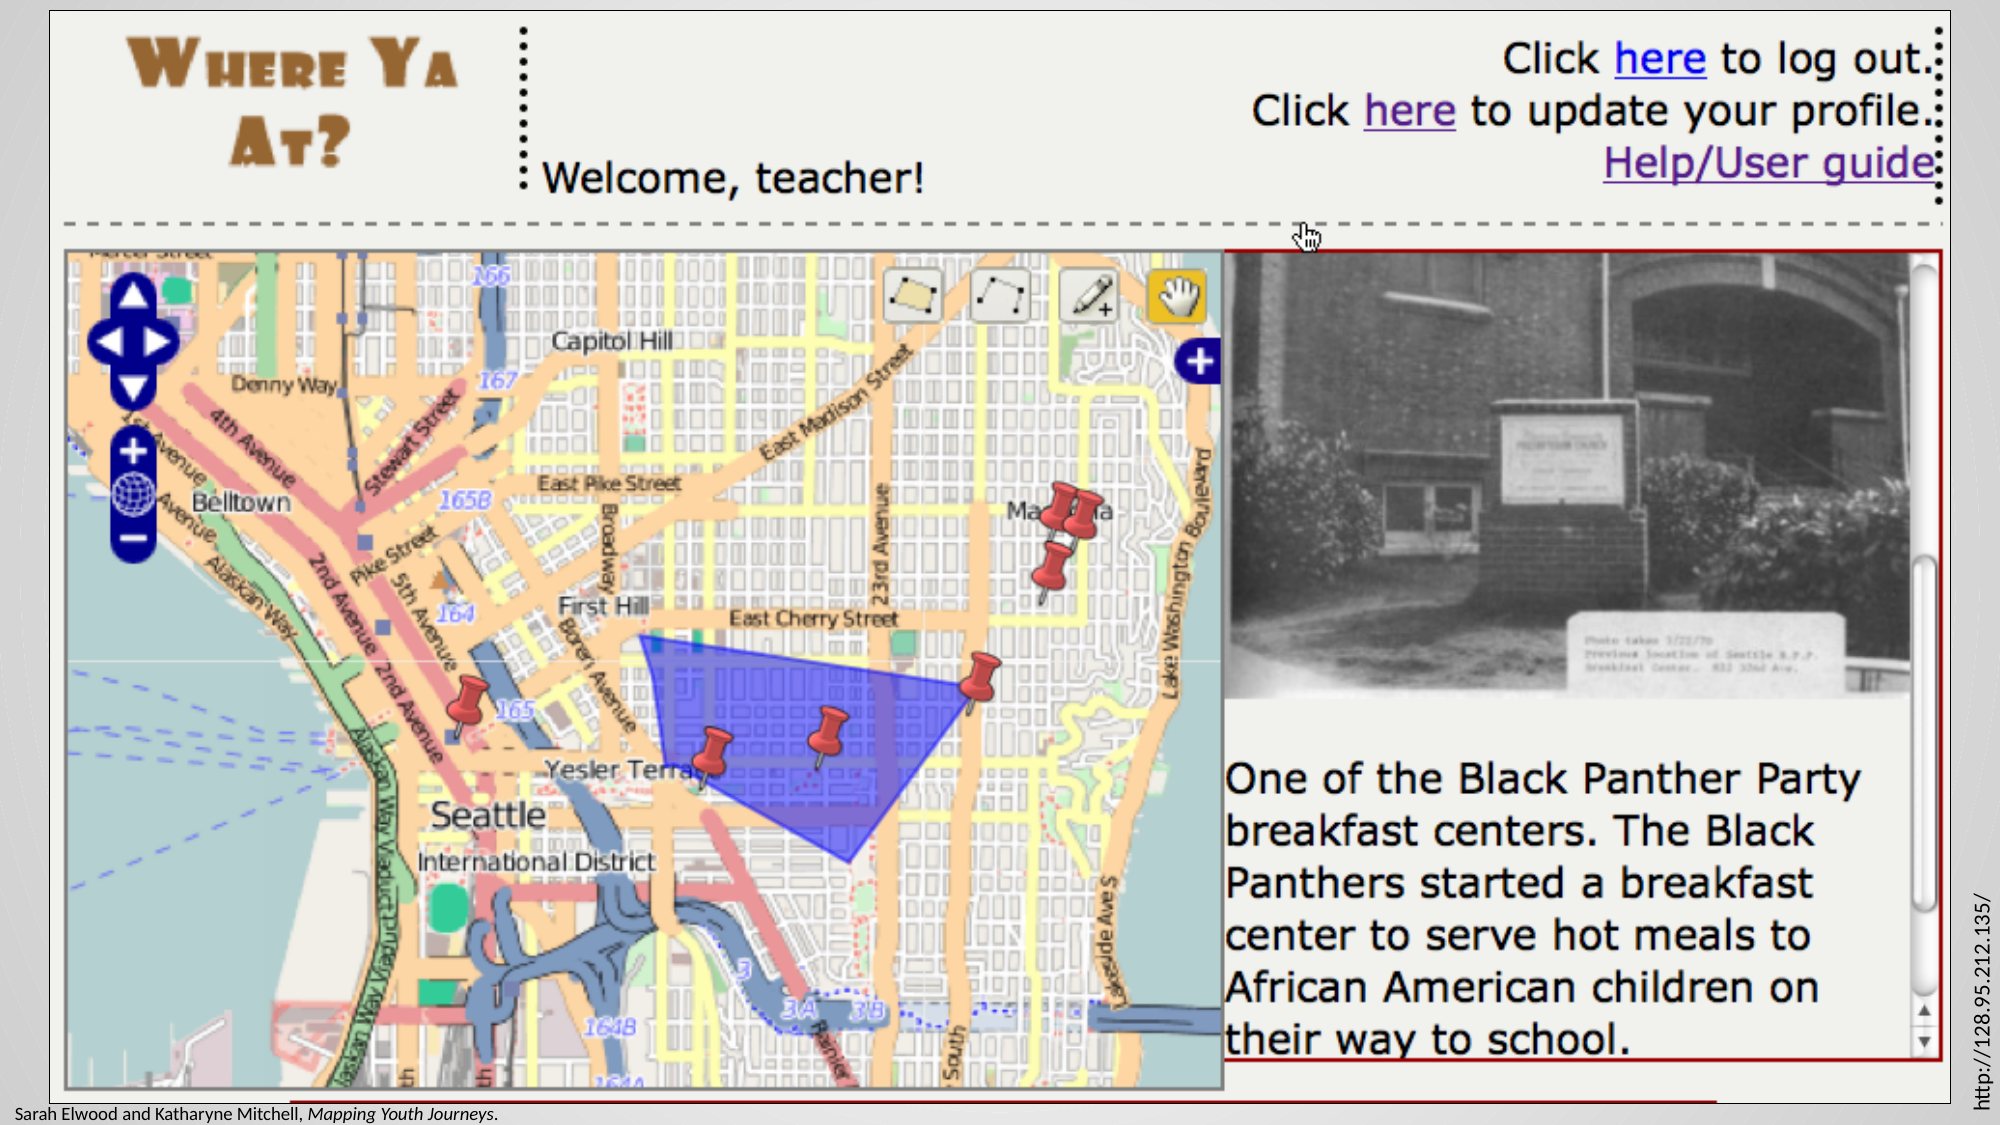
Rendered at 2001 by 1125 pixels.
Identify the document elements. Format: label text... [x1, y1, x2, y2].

text_box Sarah Elwood and Katharyne Mitchell, Mapping Youth Journeys. [0, 1094, 727, 1125]
text_box http://128.95.212.135/ [1959, 878, 2000, 1125]
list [49, 10, 1951, 1104]
